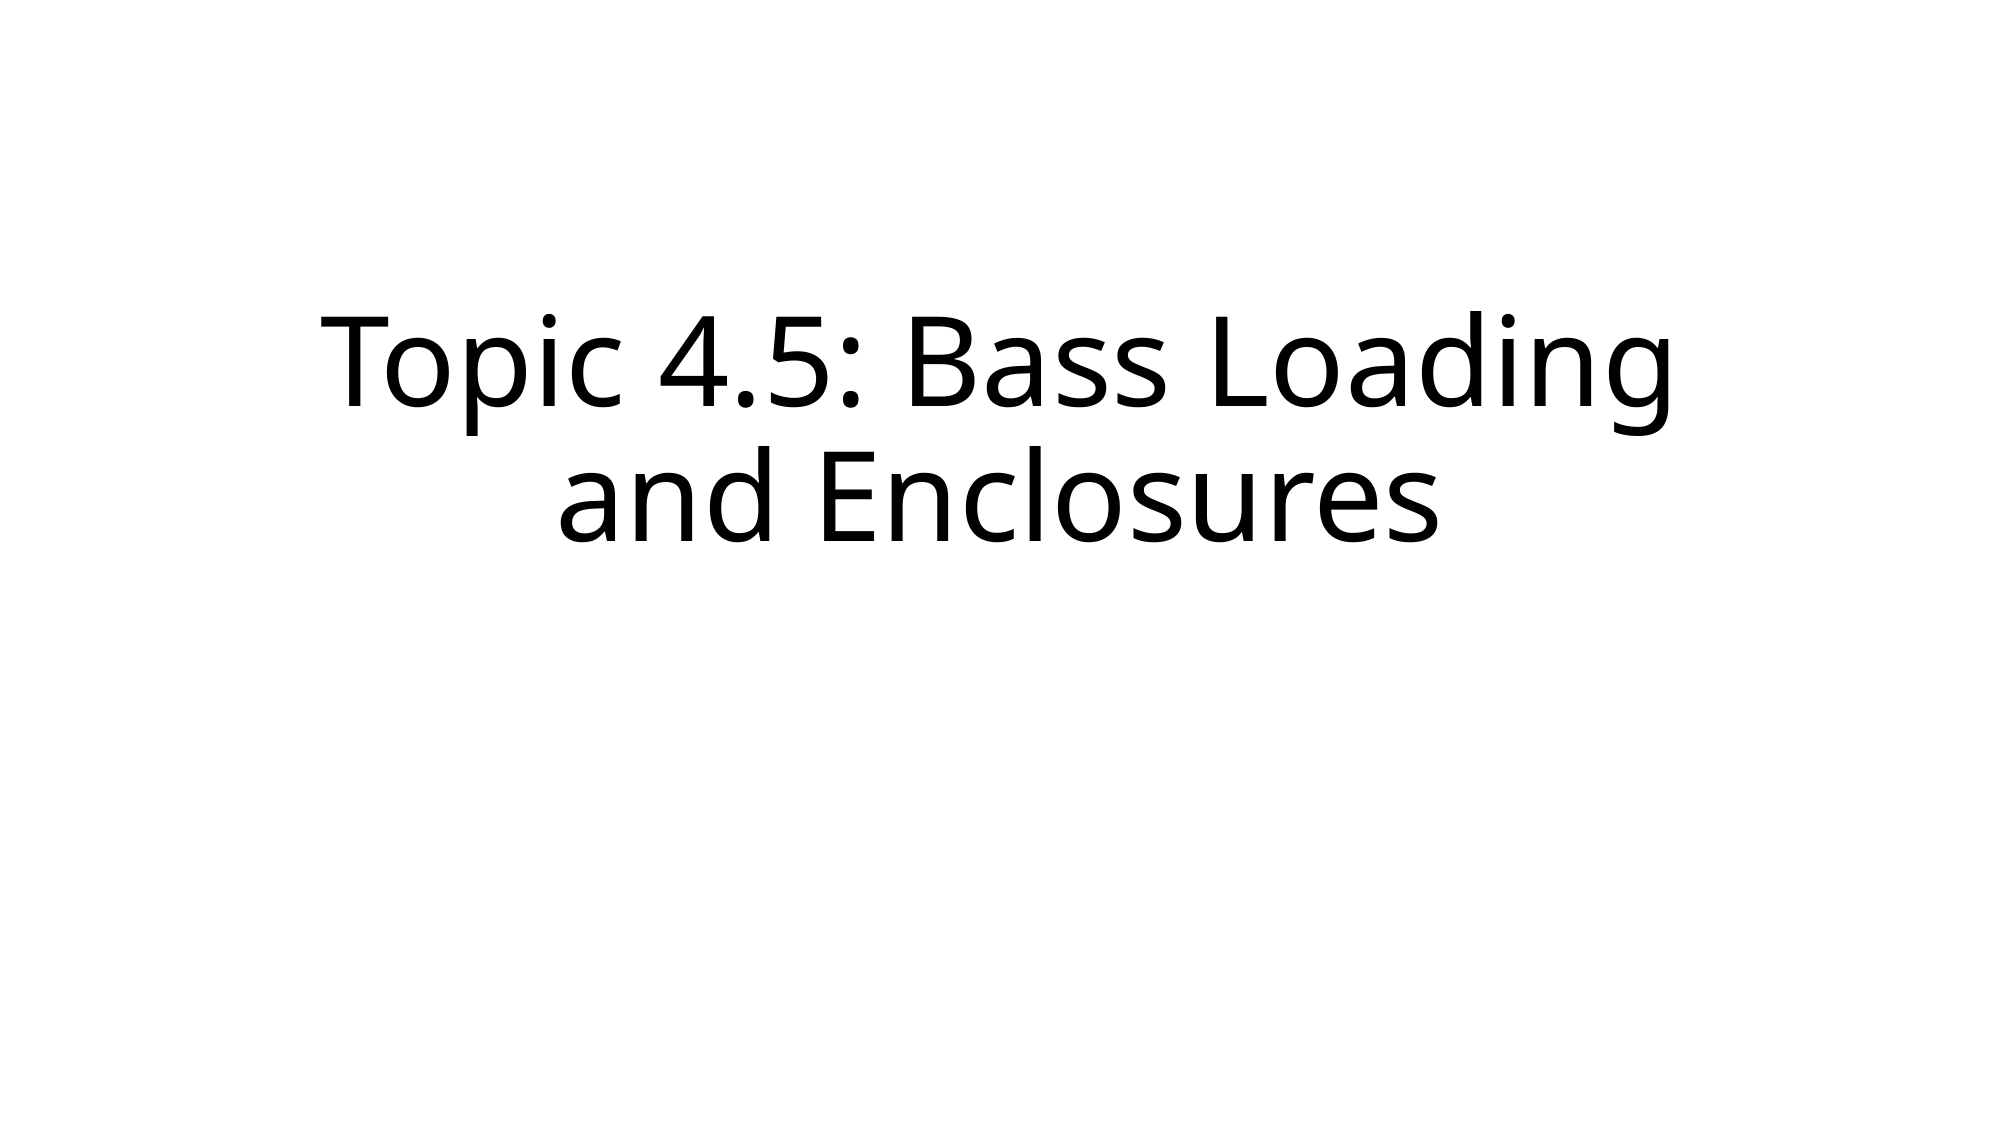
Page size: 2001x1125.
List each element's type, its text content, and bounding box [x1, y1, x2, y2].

title Topic 4.5: Bass Loading and Enclosures [249, 184, 1750, 576]
